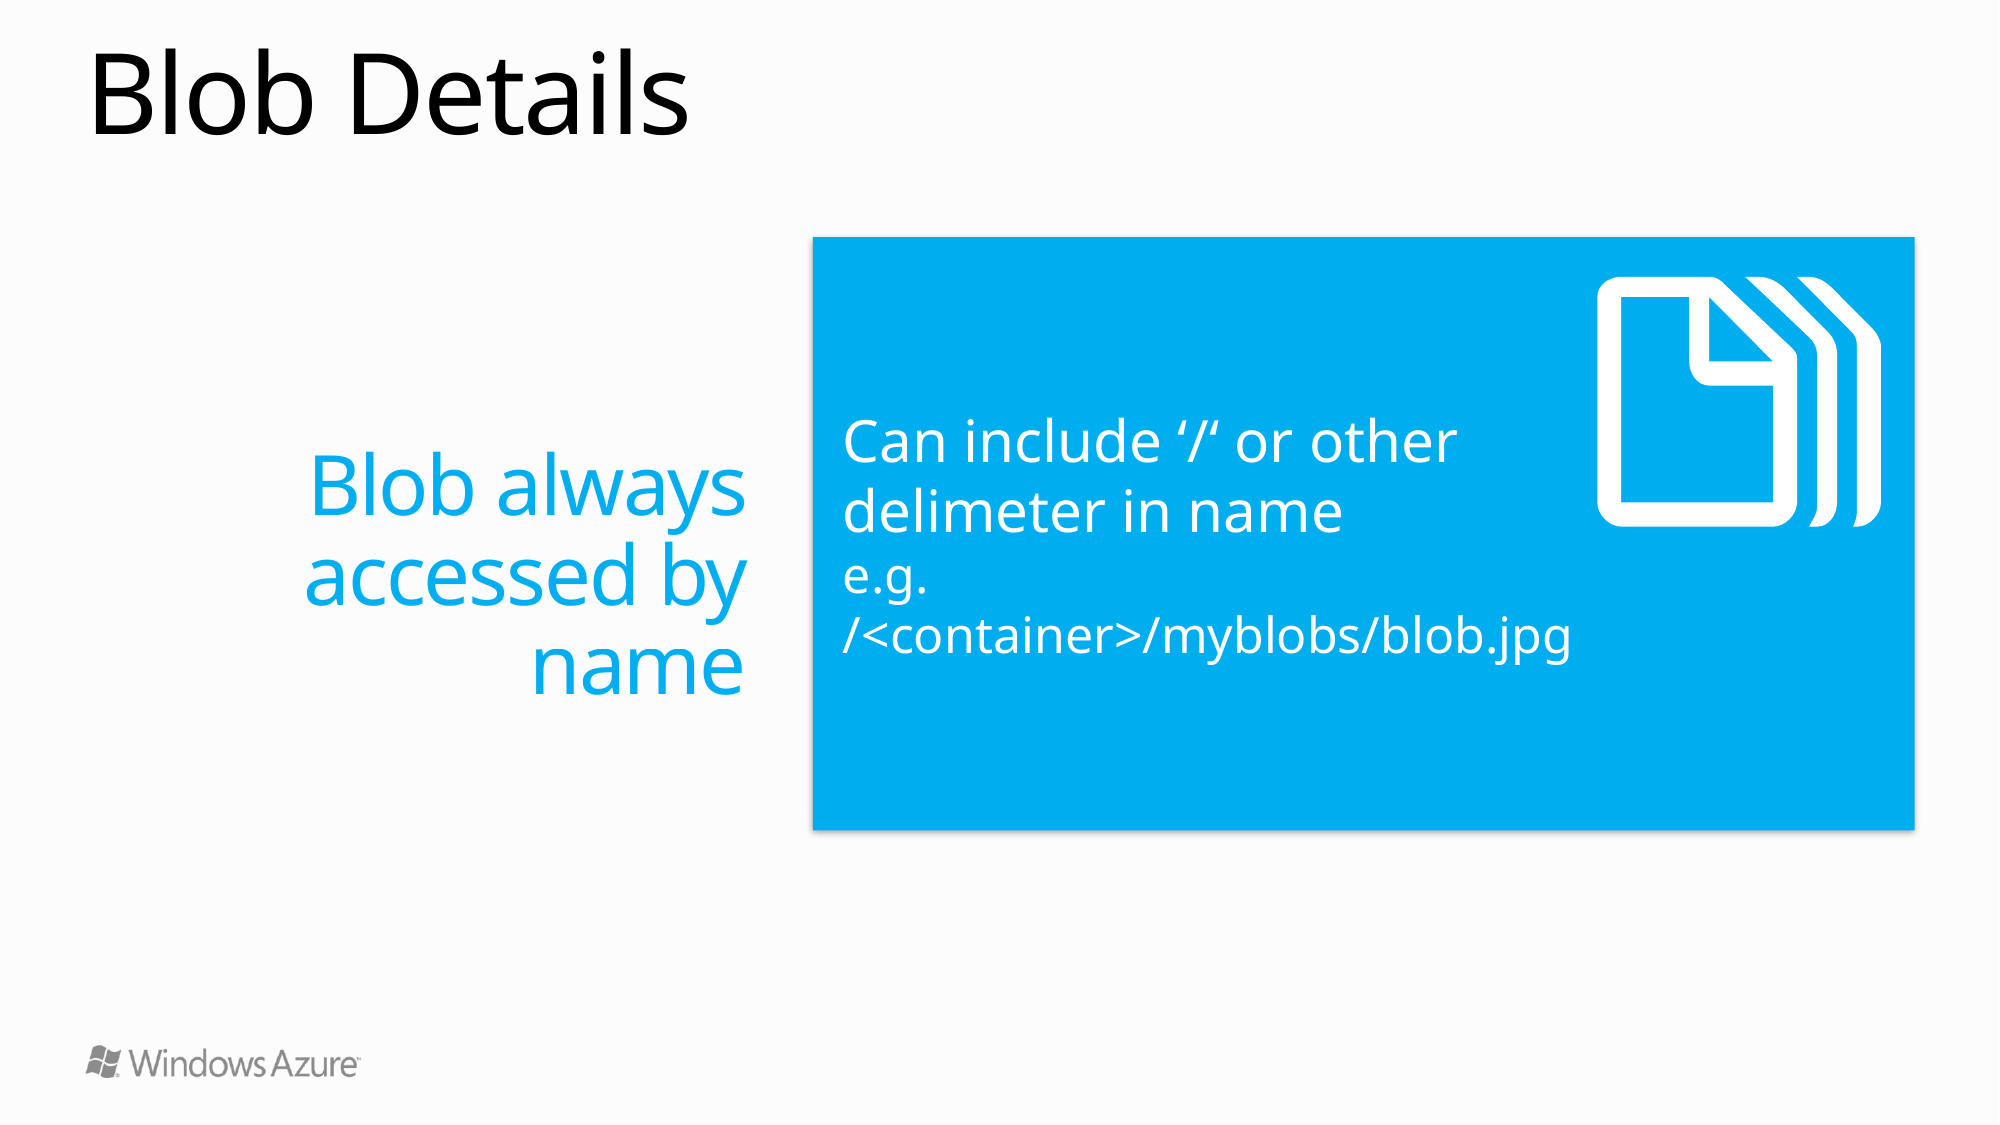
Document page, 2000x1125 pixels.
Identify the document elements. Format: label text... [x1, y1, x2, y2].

list Blob always accessed by name [85, 443, 747, 625]
title Blob Details [85, 37, 1914, 161]
text_box Can include ‘/‘ or other delimeter in name e.g. /<container>/myblobs/blob.jpg [812, 236, 1915, 831]
text_box [1745, 276, 1838, 527]
text_box [1597, 276, 1798, 527]
text_box [1797, 276, 1881, 527]
